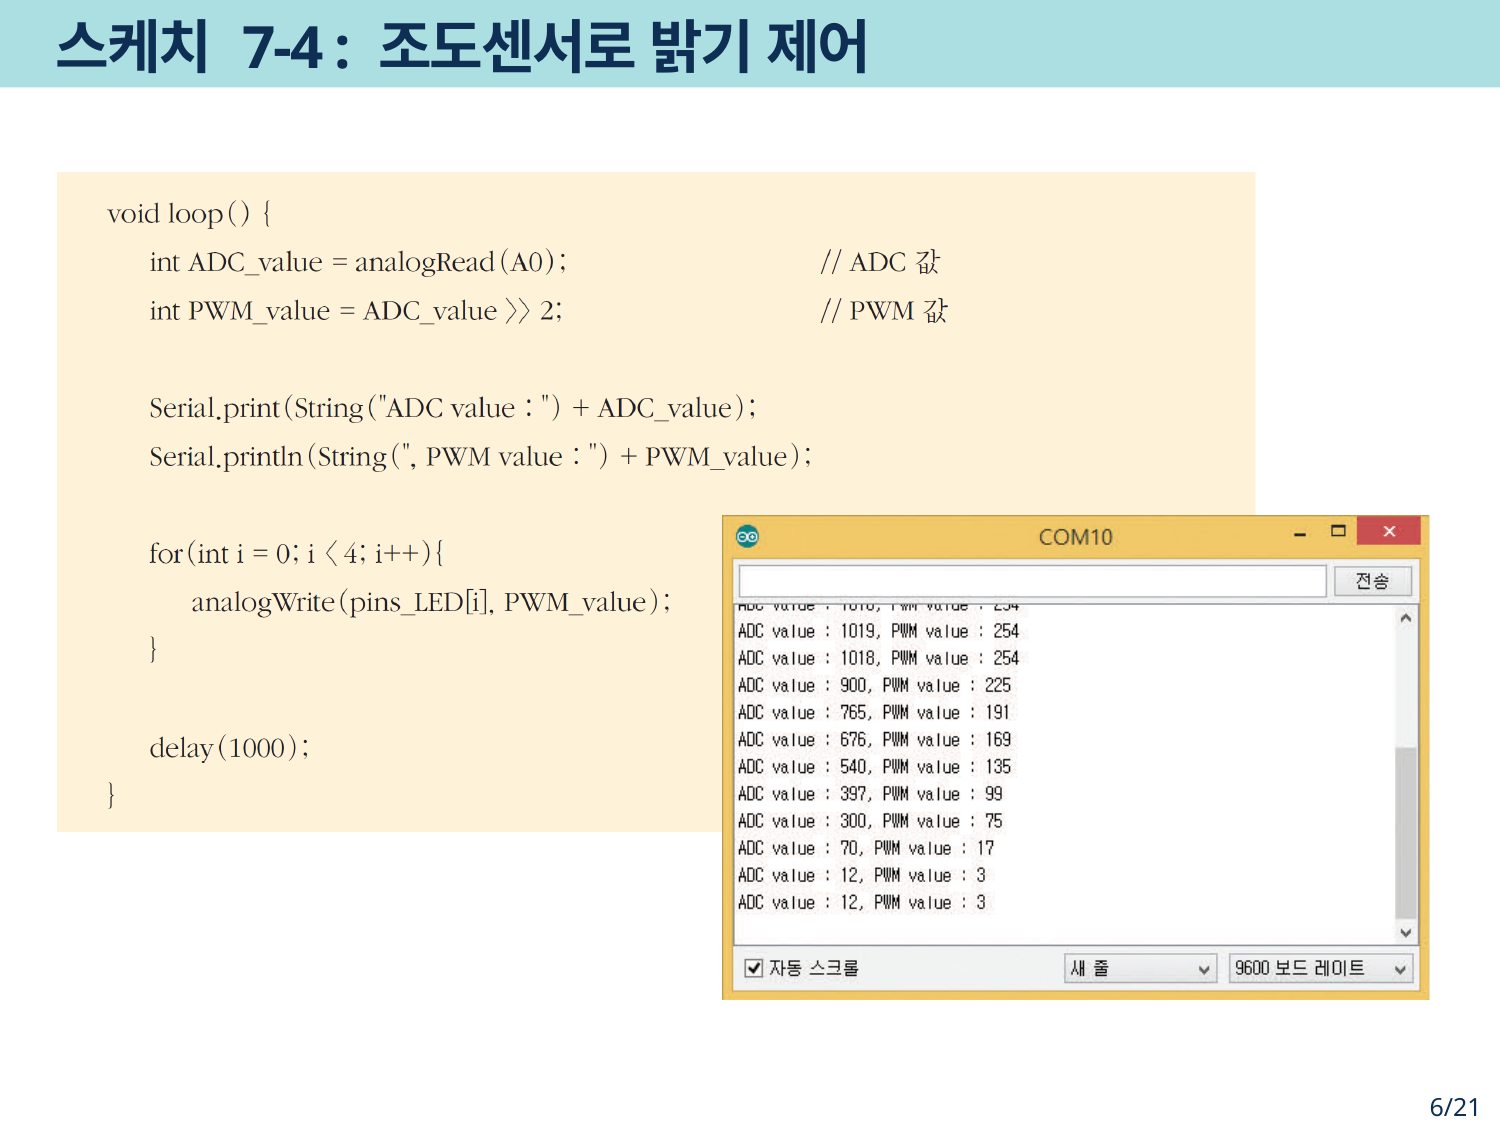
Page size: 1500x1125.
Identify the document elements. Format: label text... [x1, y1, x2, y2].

title 스케치 7-4 : 조도센서로 밝기 제어 [40, 5, 1288, 84]
picture [52, 172, 1430, 1001]
